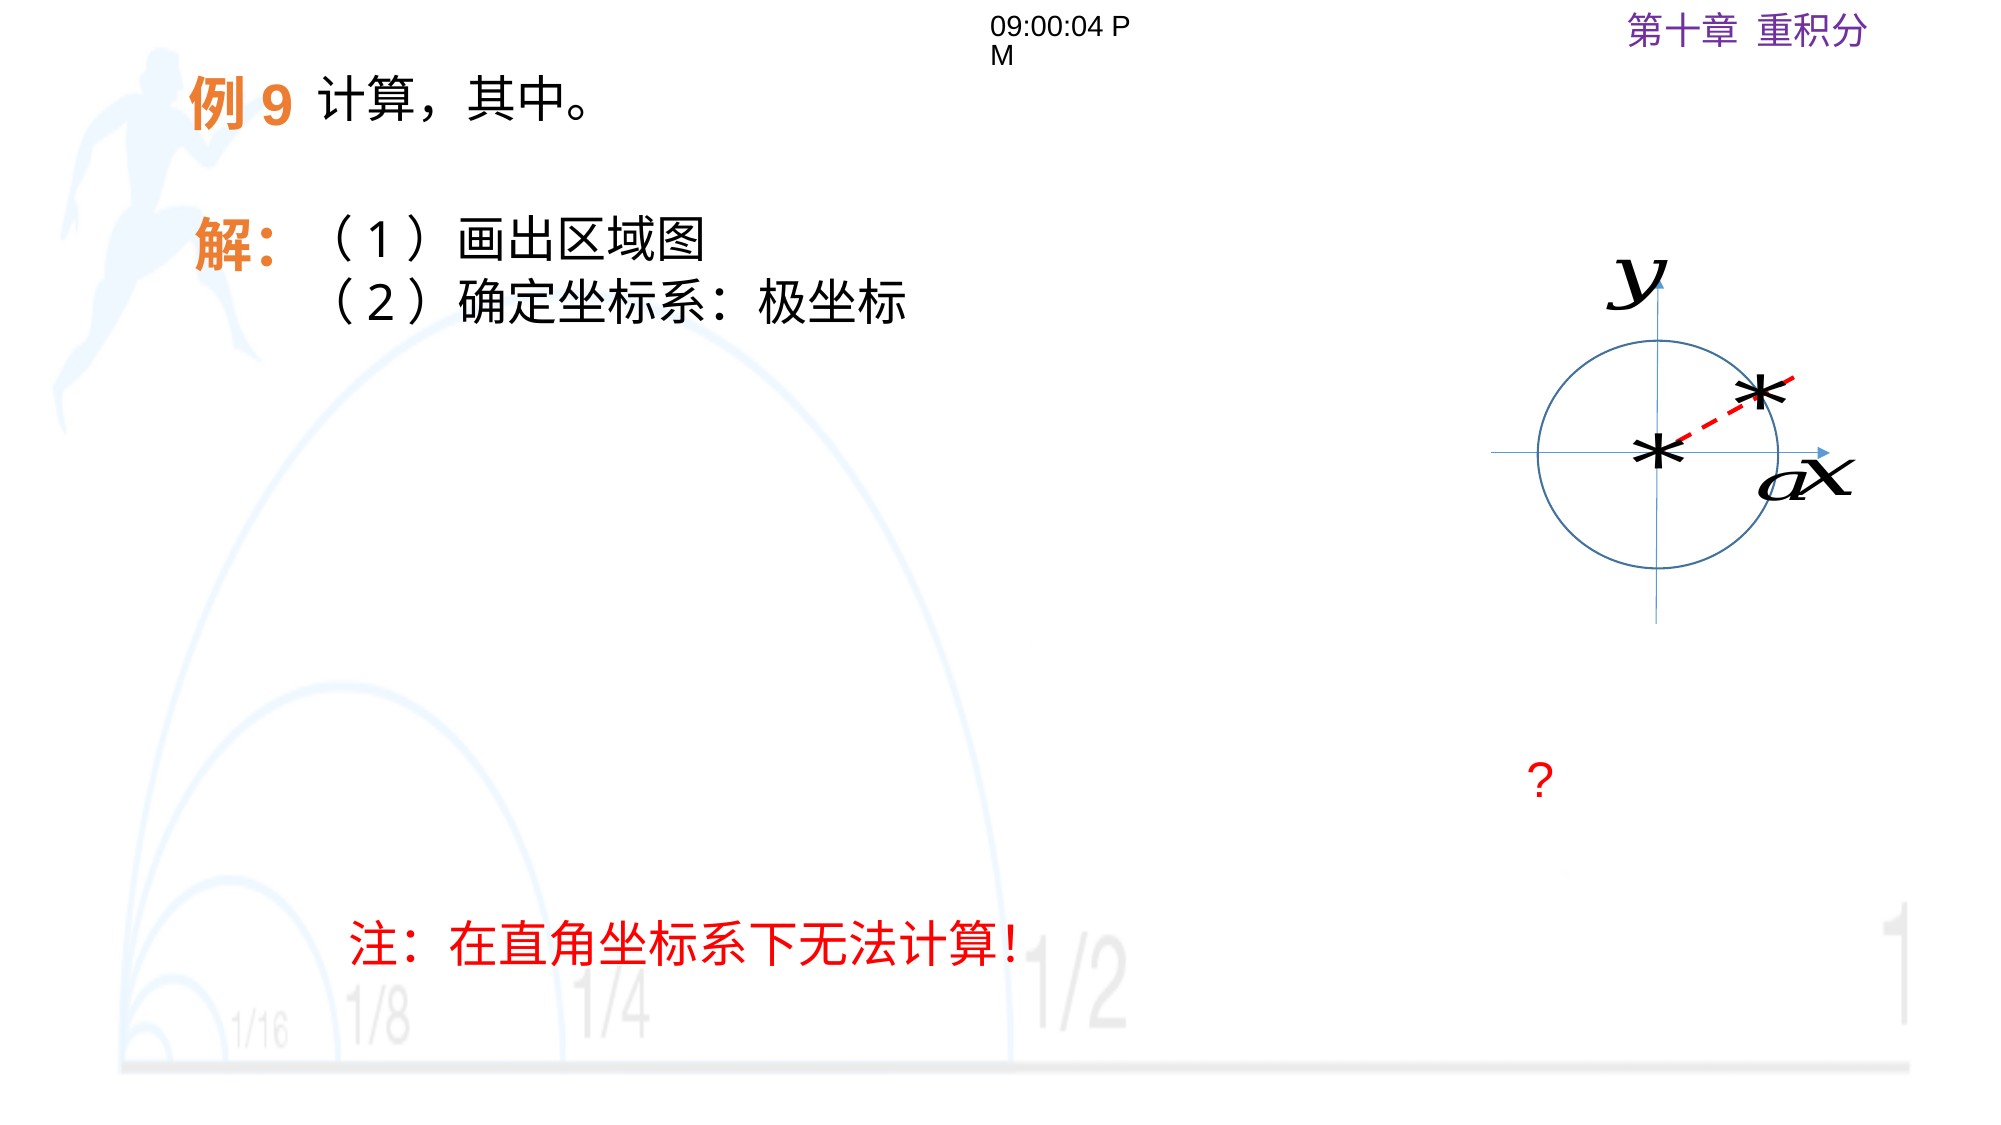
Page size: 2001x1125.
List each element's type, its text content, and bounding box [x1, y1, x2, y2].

text_box 解： [179, 200, 326, 286]
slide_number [975, 0, 1160, 60]
text_box （2）确定坐标系：极坐标 [289, 263, 922, 339]
text_box 例9 [173, 59, 308, 145]
text_box （1）画出区域图 [326, 200, 721, 263]
text_box [1658, 339, 1704, 348]
text_box [1536, 339, 1656, 452]
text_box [1621, 348, 1799, 494]
text_box [1658, 494, 1770, 570]
text_box [1536, 454, 1656, 570]
text_box 注：在直角坐标系下无法计算！ [333, 905, 1064, 980]
